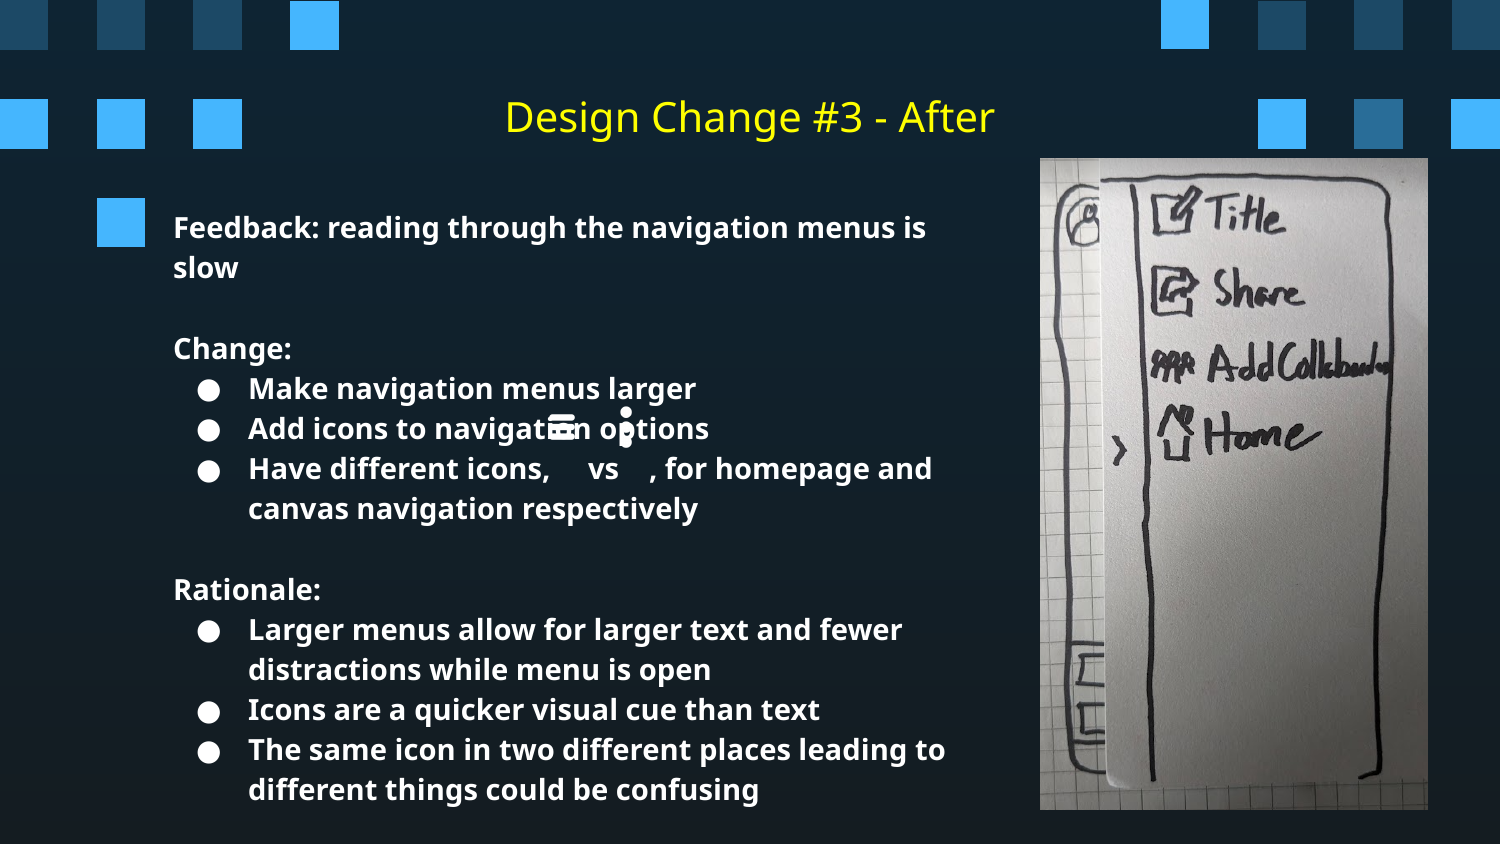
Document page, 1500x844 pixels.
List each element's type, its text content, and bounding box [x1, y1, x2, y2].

title Design Change #3 - After [117, 88, 1383, 144]
picture [544, 409, 579, 444]
picture [1040, 158, 1428, 810]
list Feedback: reading through the navigation menus is slow Change: Make navigation menus larger Add icons to navigation options Have different icons, vs , for homepage and canvas navigation respectively Rationale: Larger menus allow for larger text and fewer distractions while menu is open Icons are a quicker visual cue than text The same icon in two different places leading to different things could be confusing [158, 189, 988, 810]
picture [603, 404, 650, 450]
